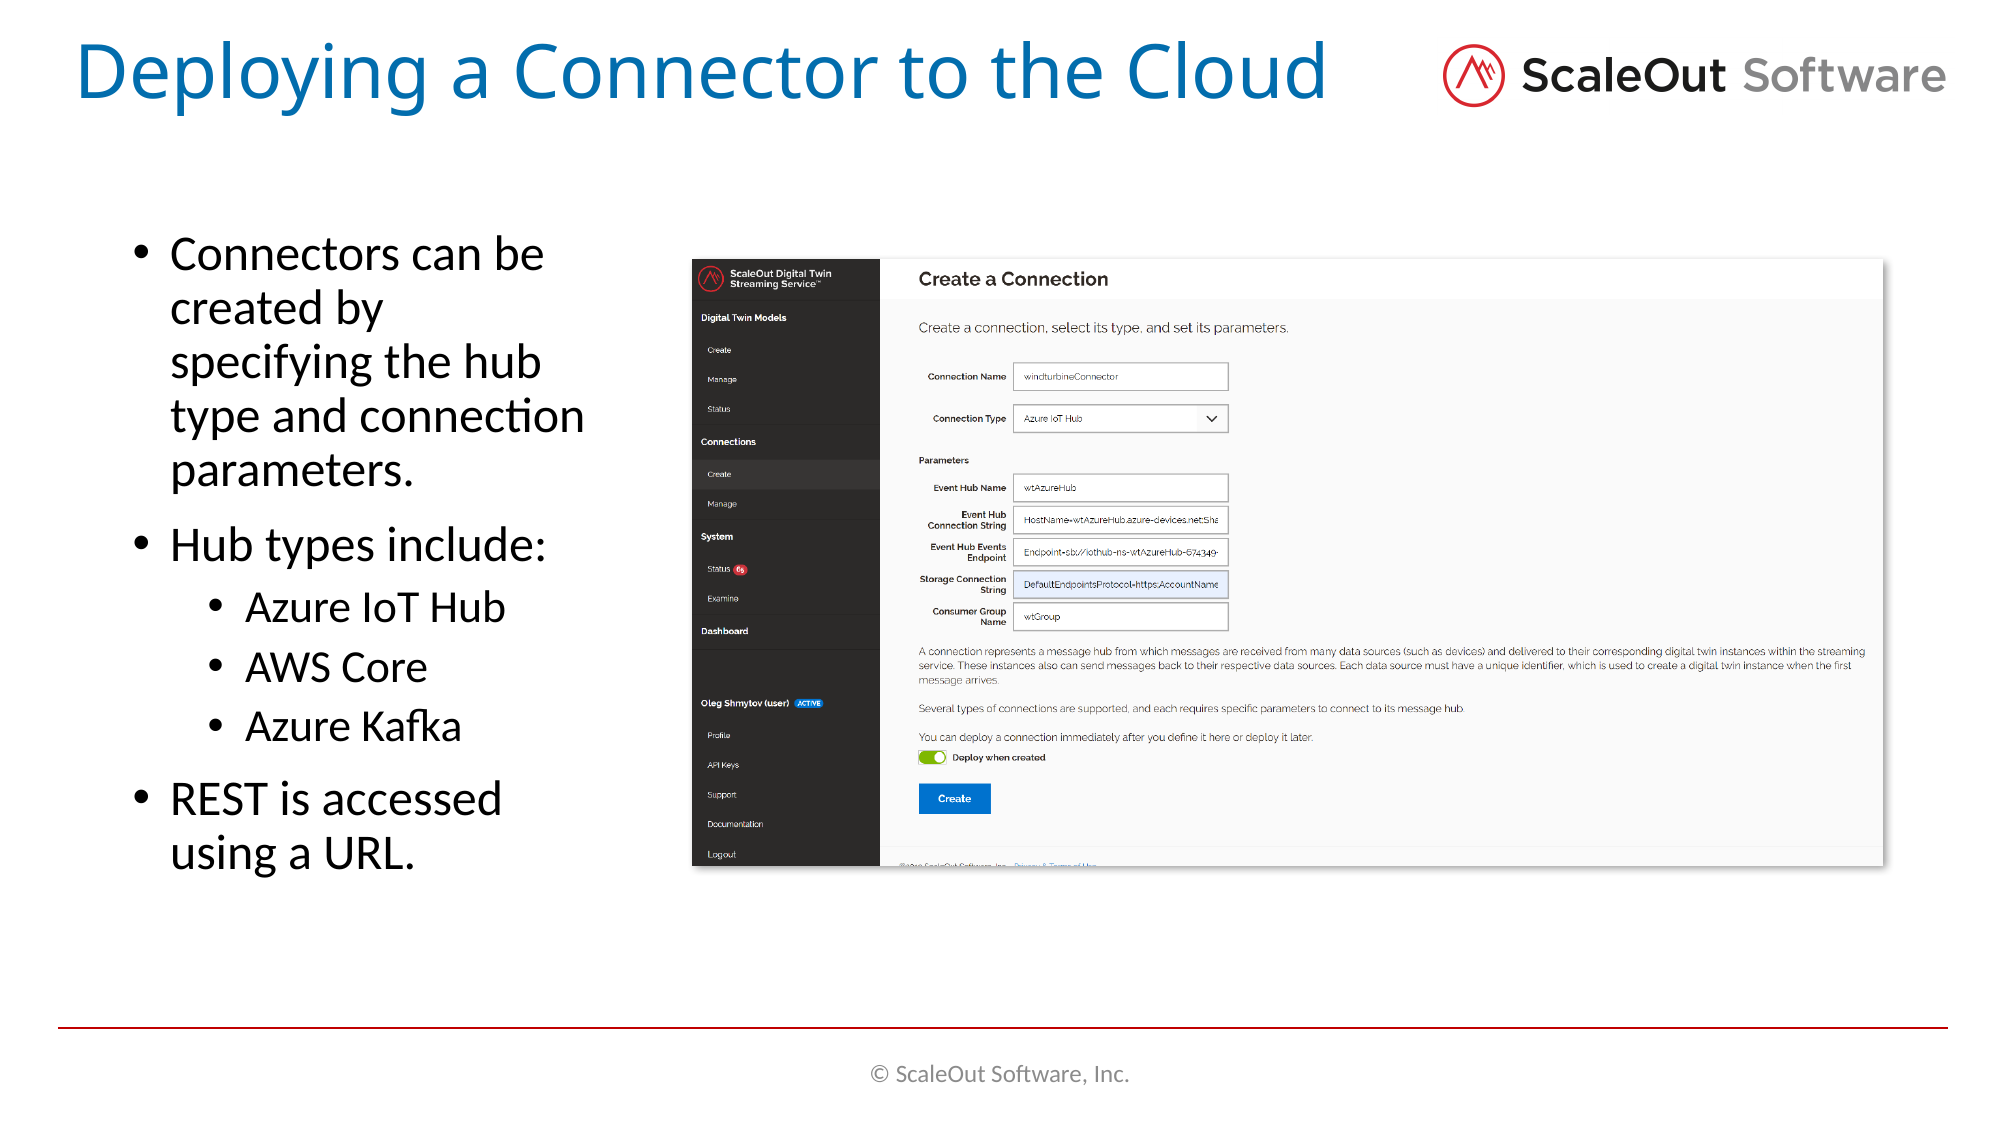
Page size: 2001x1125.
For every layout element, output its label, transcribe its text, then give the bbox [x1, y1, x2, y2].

footer © ScaleOut Software, Inc. [549, 1042, 1450, 1103]
picture [1438, 37, 1955, 115]
title Deploying a Connector to the Cloud [59, 18, 1438, 131]
list Connectors can be created by specifying the hub type and connection parameters. Hub types include: Azure IoT Hub AWS Core Azure Kafka REST is accessed using a URL. [117, 220, 611, 905]
picture [692, 259, 1883, 866]
